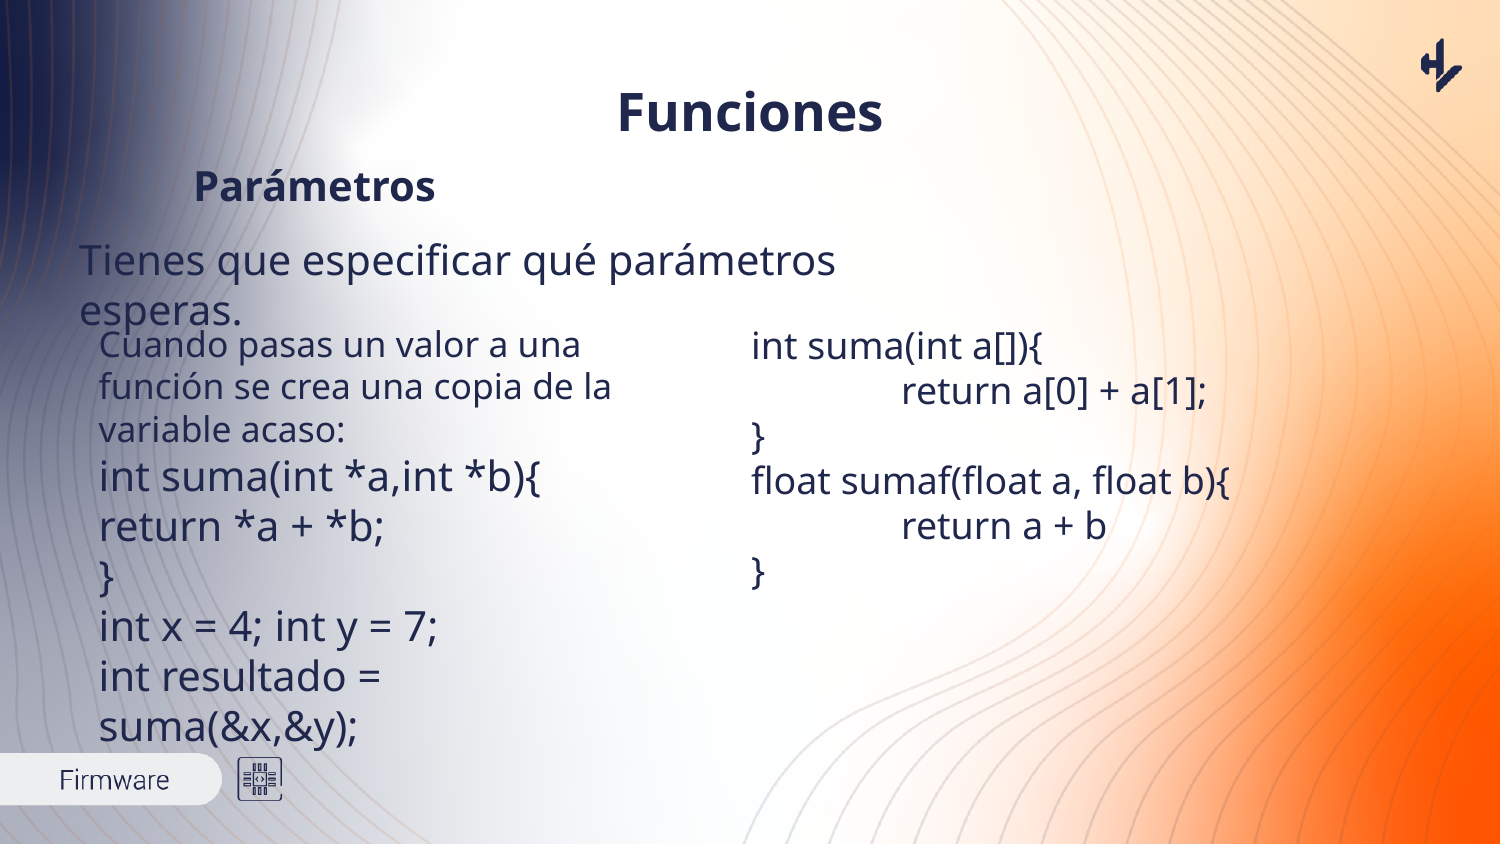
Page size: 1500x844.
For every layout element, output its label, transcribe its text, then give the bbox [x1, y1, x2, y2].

text_box Cuando pasas un valor a una función se crea una copia de la variable acaso: int suma(int *a,int *b){ return *a + *b; } int x = 4; int y = 7; int resultado = suma(&x,&y); [83, 307, 664, 575]
text_box Parámetros [178, 145, 910, 232]
title Funciones [51, 63, 1449, 158]
picture [0, 0, 1500, 844]
text_box int suma(int a[]){ return a[0] + a[1]; } float sumaf(float a, float b){ return a + b } [736, 307, 1500, 513]
text_box Tienes que especificar qué parámetros esperas. [63, 218, 970, 422]
